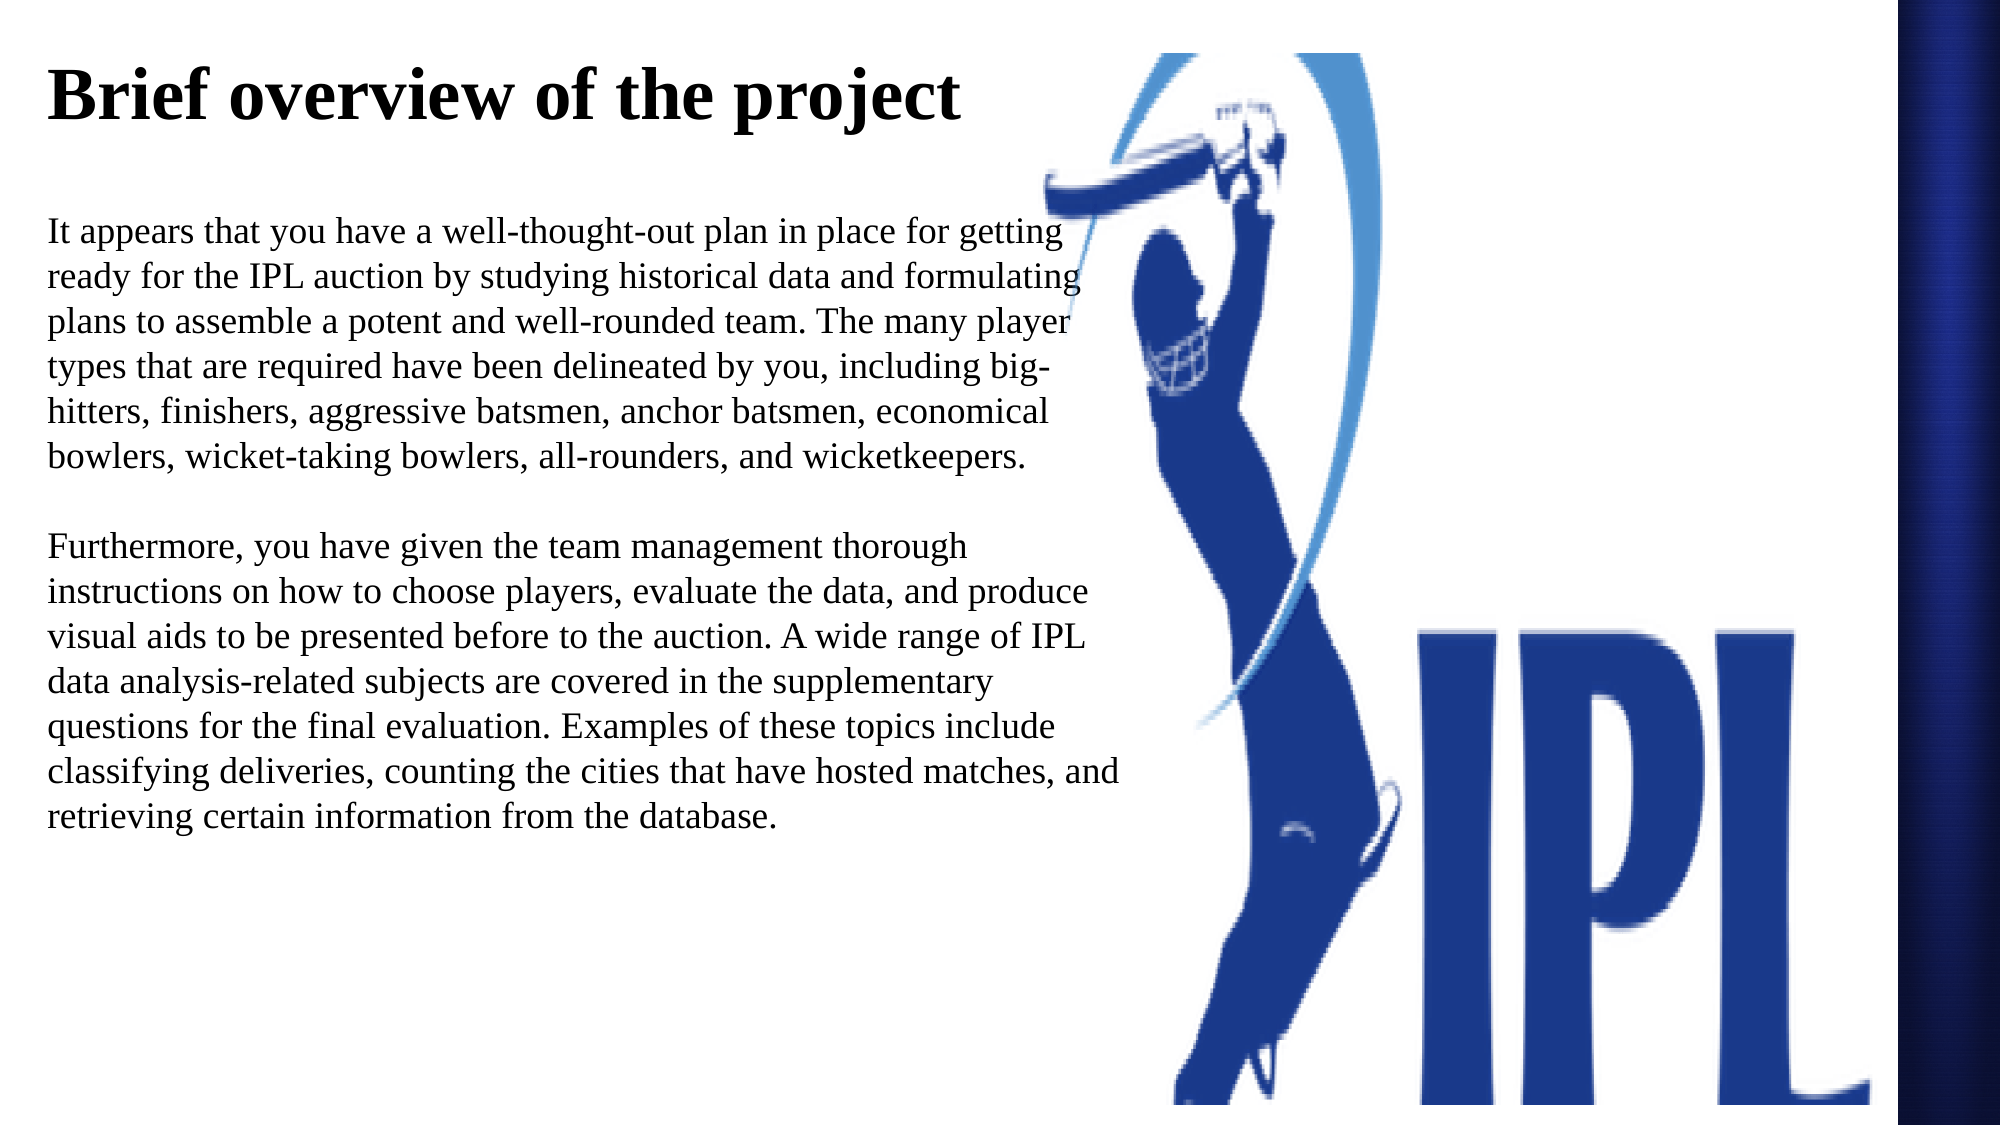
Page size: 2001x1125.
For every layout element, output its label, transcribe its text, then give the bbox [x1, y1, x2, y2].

text_box It appears that you have a well-thought-out plan in place for getting ready for the IPL auction by studying historical data and formulating plans to assemble a potent and well-rounded team. The many player types that are required have been delineated by you, including big-hitters, finishers, aggressive batsmen, anchor batsmen, economical bowlers, wicket-taking bowlers, all-rounders, and wicketkeepers. Furthermore, you have given the team management thorough instructions on how to choose players, evaluate the data, and produce visual aids to be presented before to the auction. A wide range of IPL data analysis-related subjects are covered in the supplementary questions for the final evaluation. Examples of these topics include classifying deliveries, counting the cities that have hosted matches, and retrieving certain information from the database. [32, 198, 991, 889]
picture [991, 0, 2000, 1125]
text_box Brief overview of the project [32, 37, 1033, 142]
